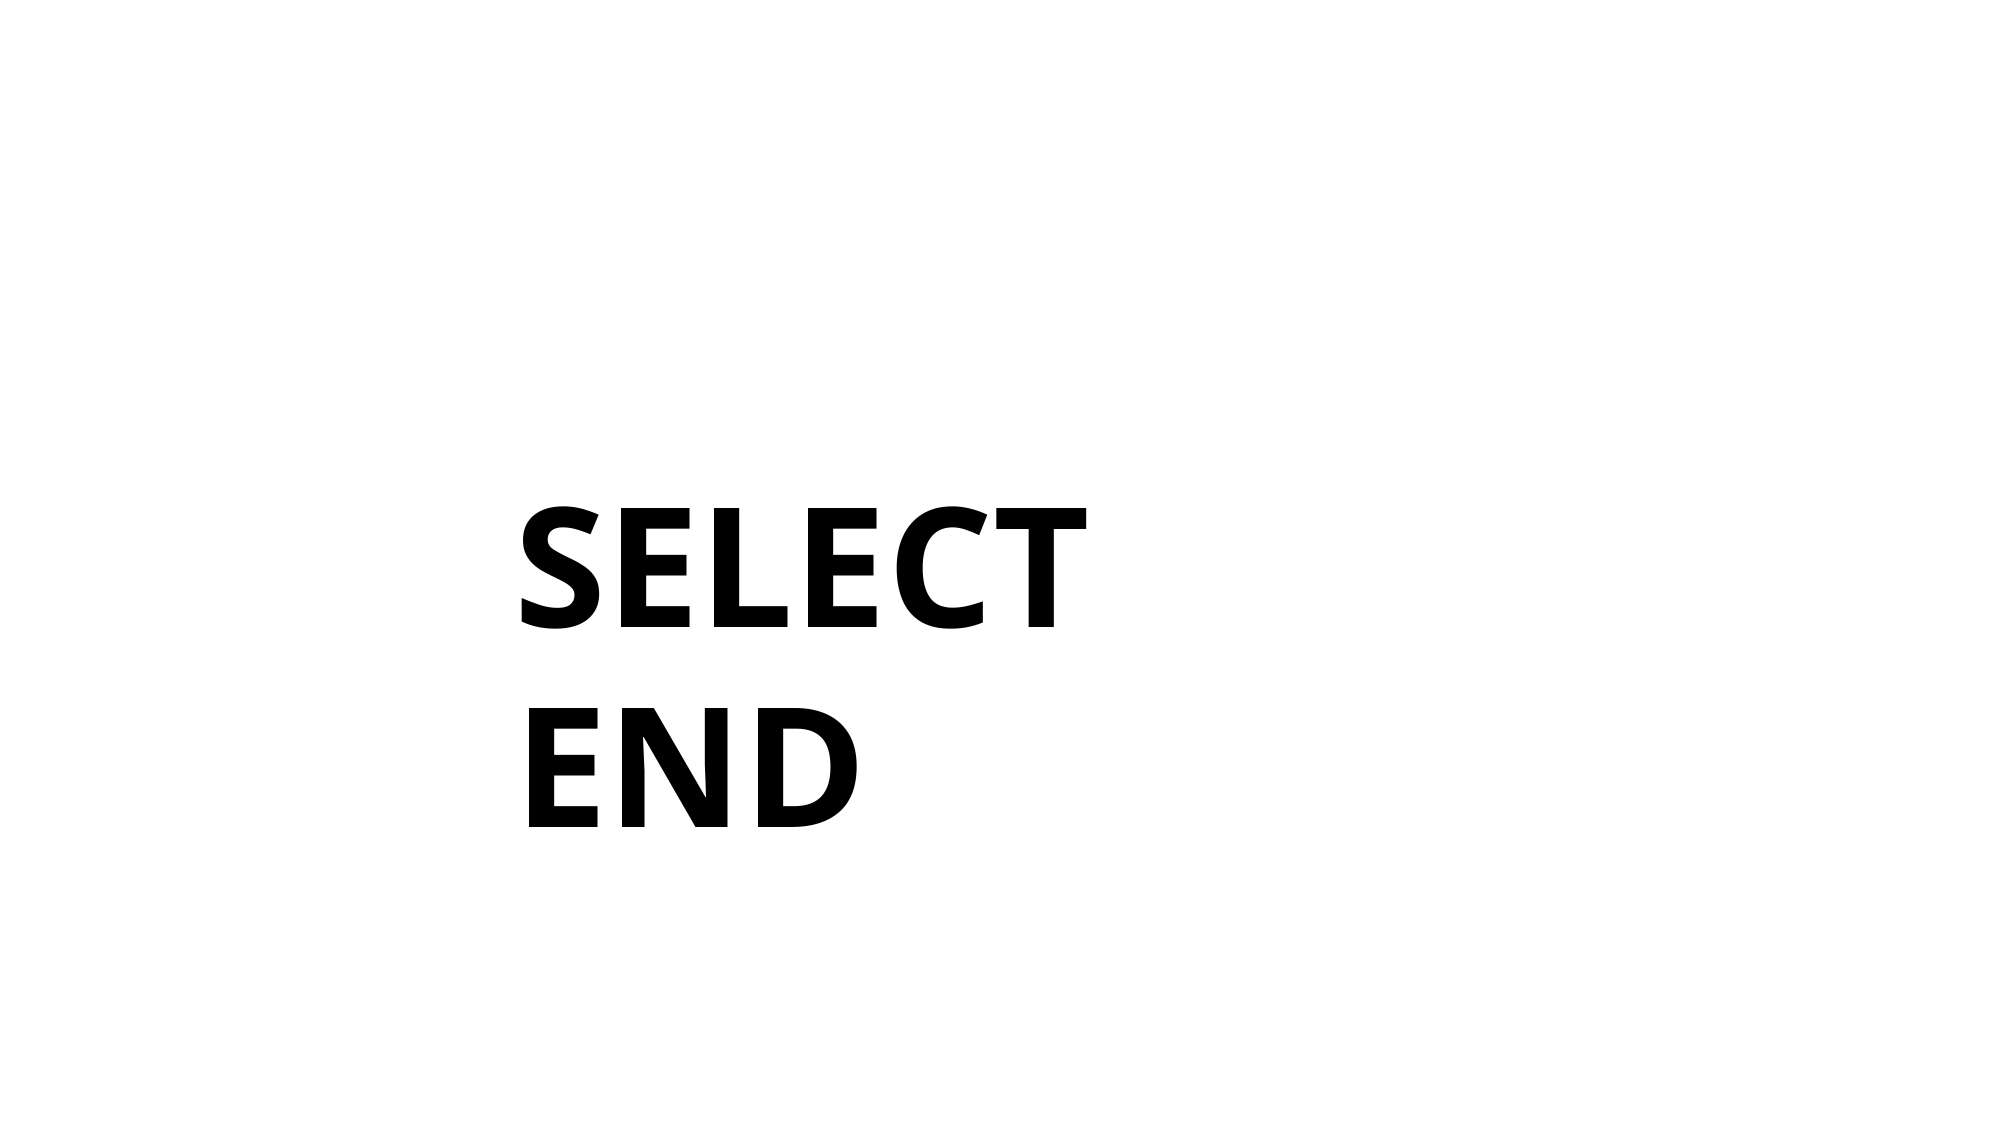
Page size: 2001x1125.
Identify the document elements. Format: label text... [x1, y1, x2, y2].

text_box SELECT END [499, 453, 1500, 869]
